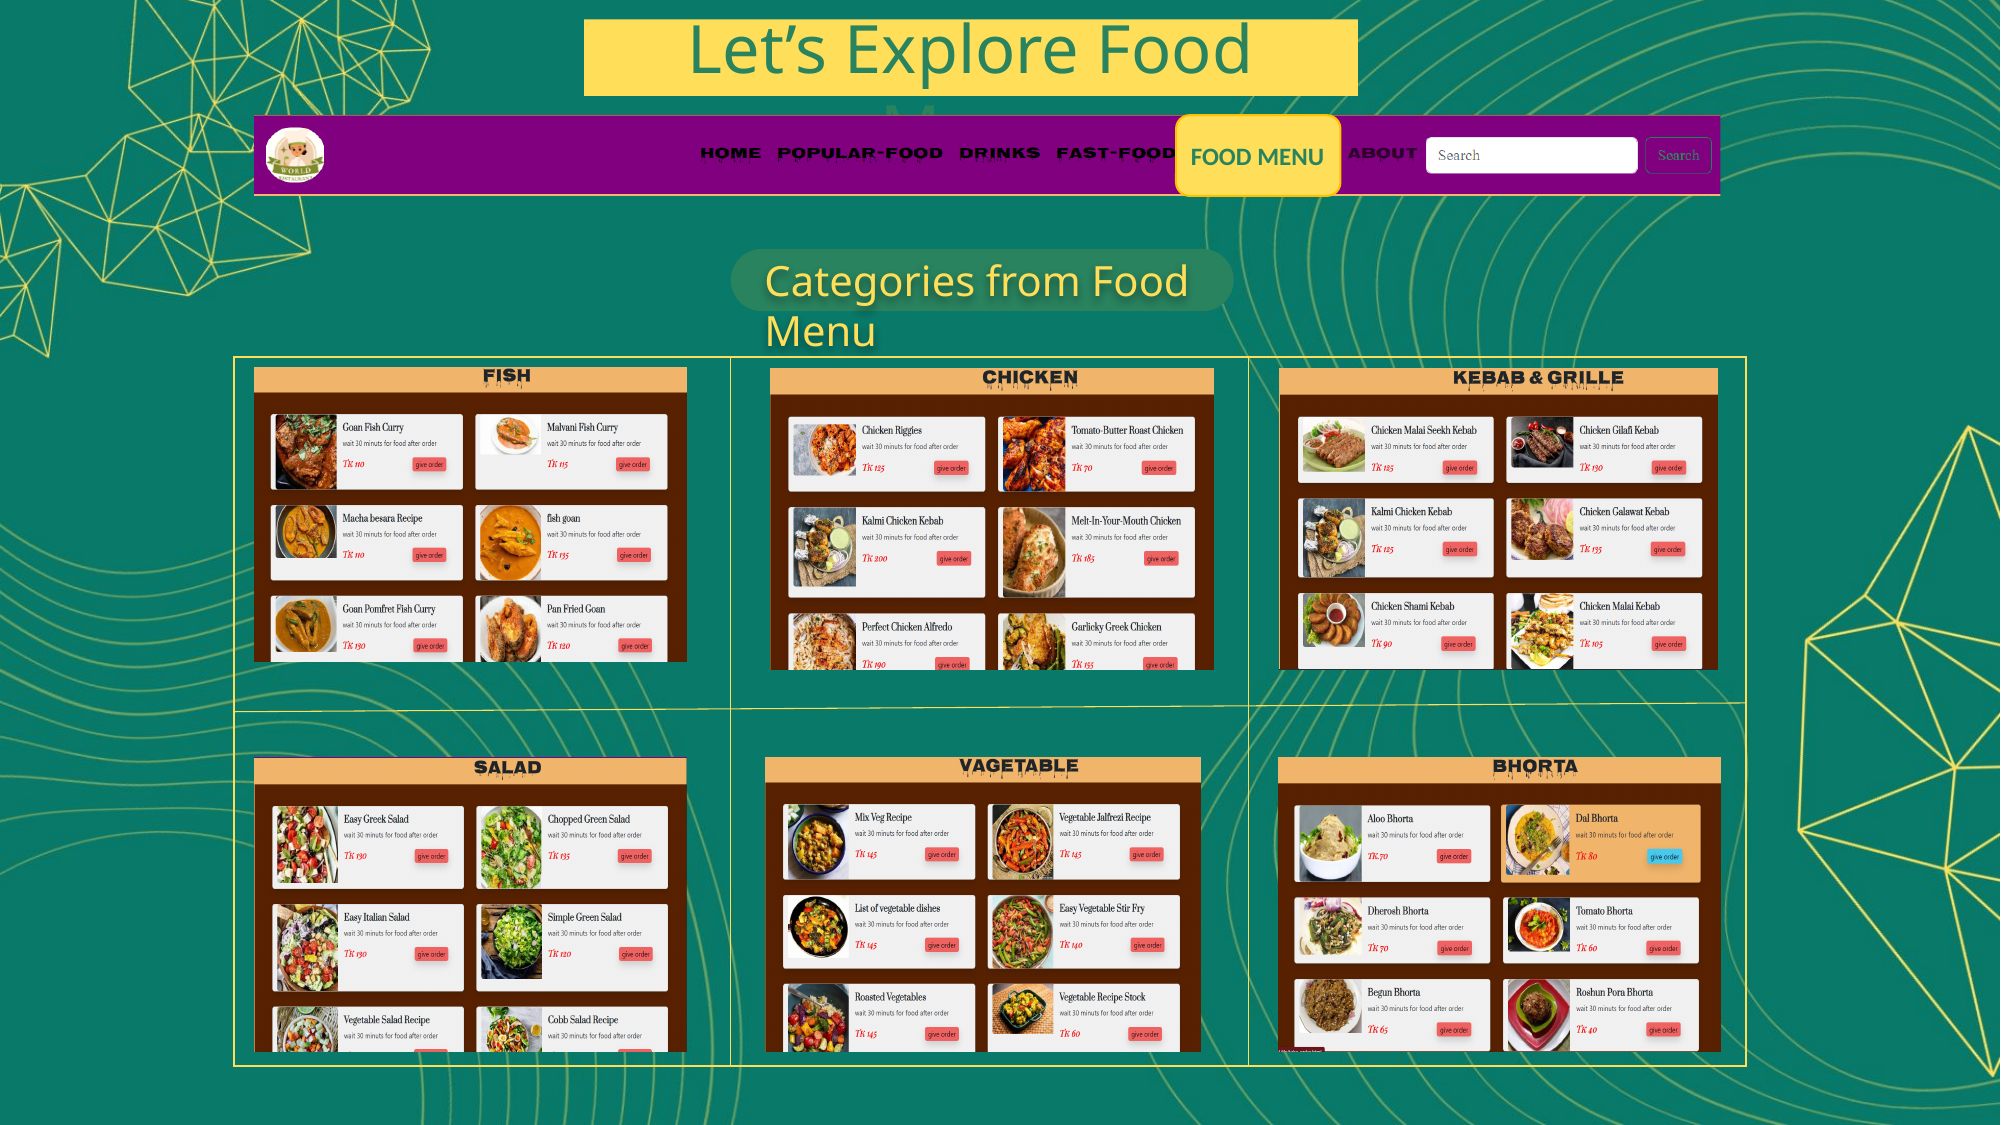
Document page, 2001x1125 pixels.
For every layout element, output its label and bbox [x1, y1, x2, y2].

text_box [584, 0, 1358, 96]
text_box [233, 357, 1746, 1068]
text_box [254, 115, 1721, 196]
picture [0, 0, 2000, 1125]
